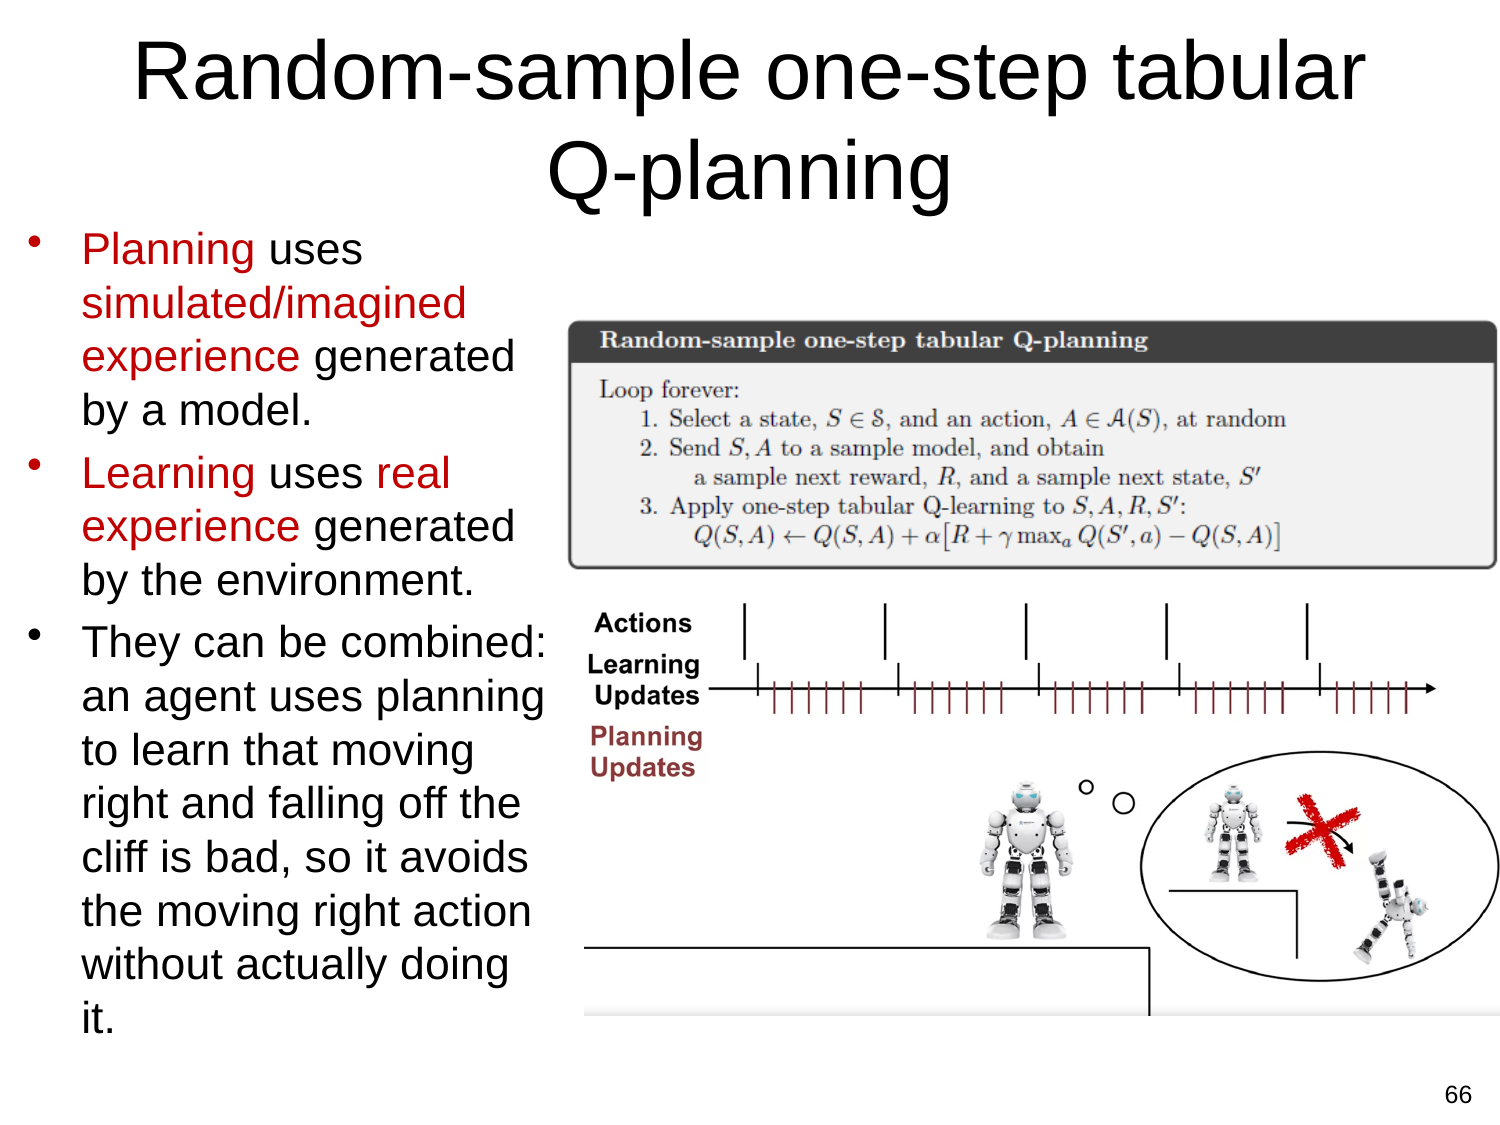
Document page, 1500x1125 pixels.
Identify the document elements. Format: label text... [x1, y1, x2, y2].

picture [584, 600, 1500, 1016]
slide_number 66 [1137, 1070, 1488, 1112]
title Random-sample one-step tabular Q-planning [74, 44, 1426, 188]
picture [563, 316, 1500, 576]
list Planning uses simulated/imagined experience generated by a model. Learning uses real experience generated by the environment. They can be combined: an agent uses planning to learn that moving right and falling off the cliff is bad, so it avoids the moving right action without actually doing it. [12, 212, 565, 1101]
